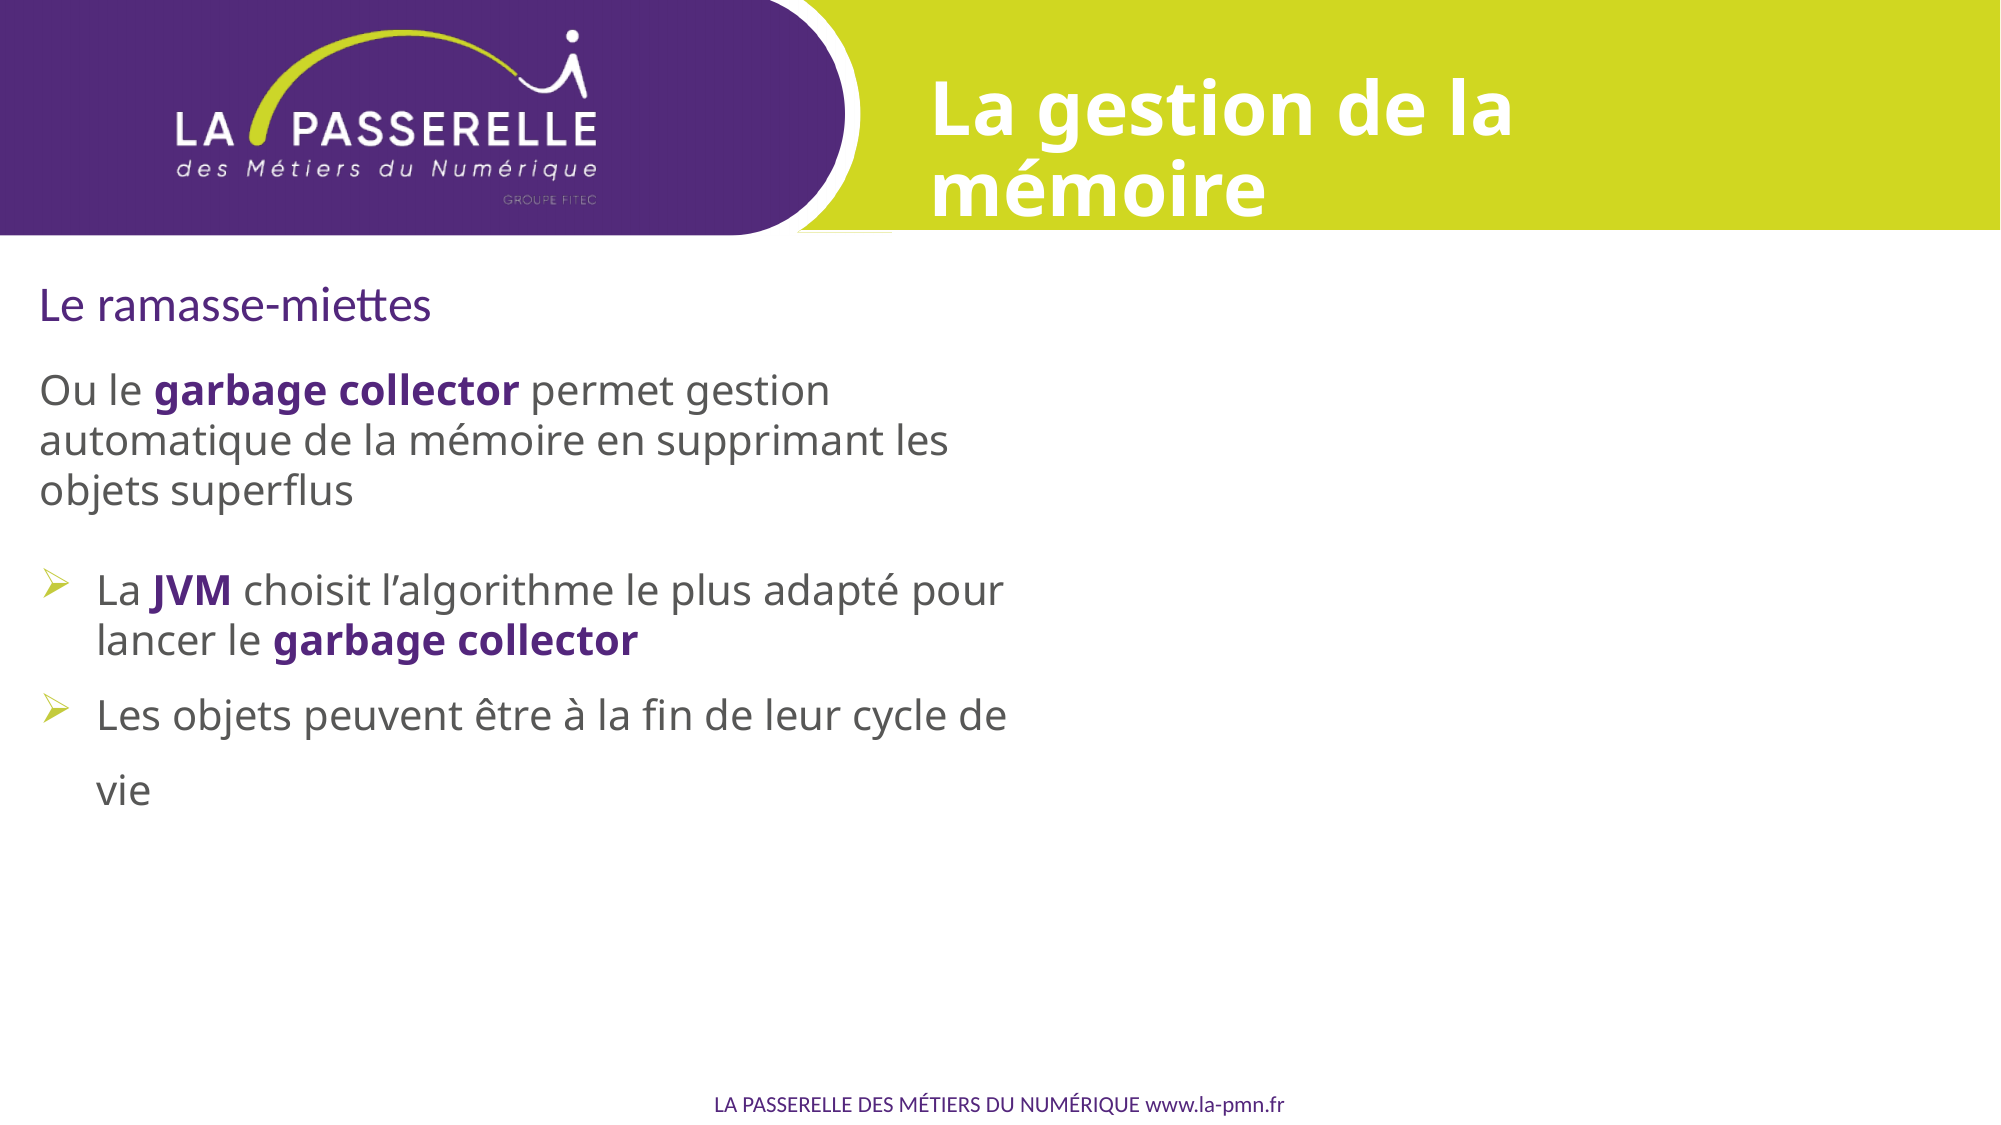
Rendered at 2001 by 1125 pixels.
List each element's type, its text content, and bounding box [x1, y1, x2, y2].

text_box La gestion de la mémoire [915, 63, 1763, 154]
picture [0, 0, 892, 264]
text_box LA PASSERELLE DES MÉTIERS DU NUMÉRIQUE www.la-pmn.fr [0, 1082, 2000, 1125]
text_box Ou le garbage collector permet gestion automatique de la mémoire en supprimant les objets superflus La JVM choisit l’algorithme le plus adapté pour lancer le garbage collector Les objets peuvent être à la fin de leur cycle de vie [25, 356, 1040, 822]
text_box Le ramasse-miettes [25, 264, 649, 354]
